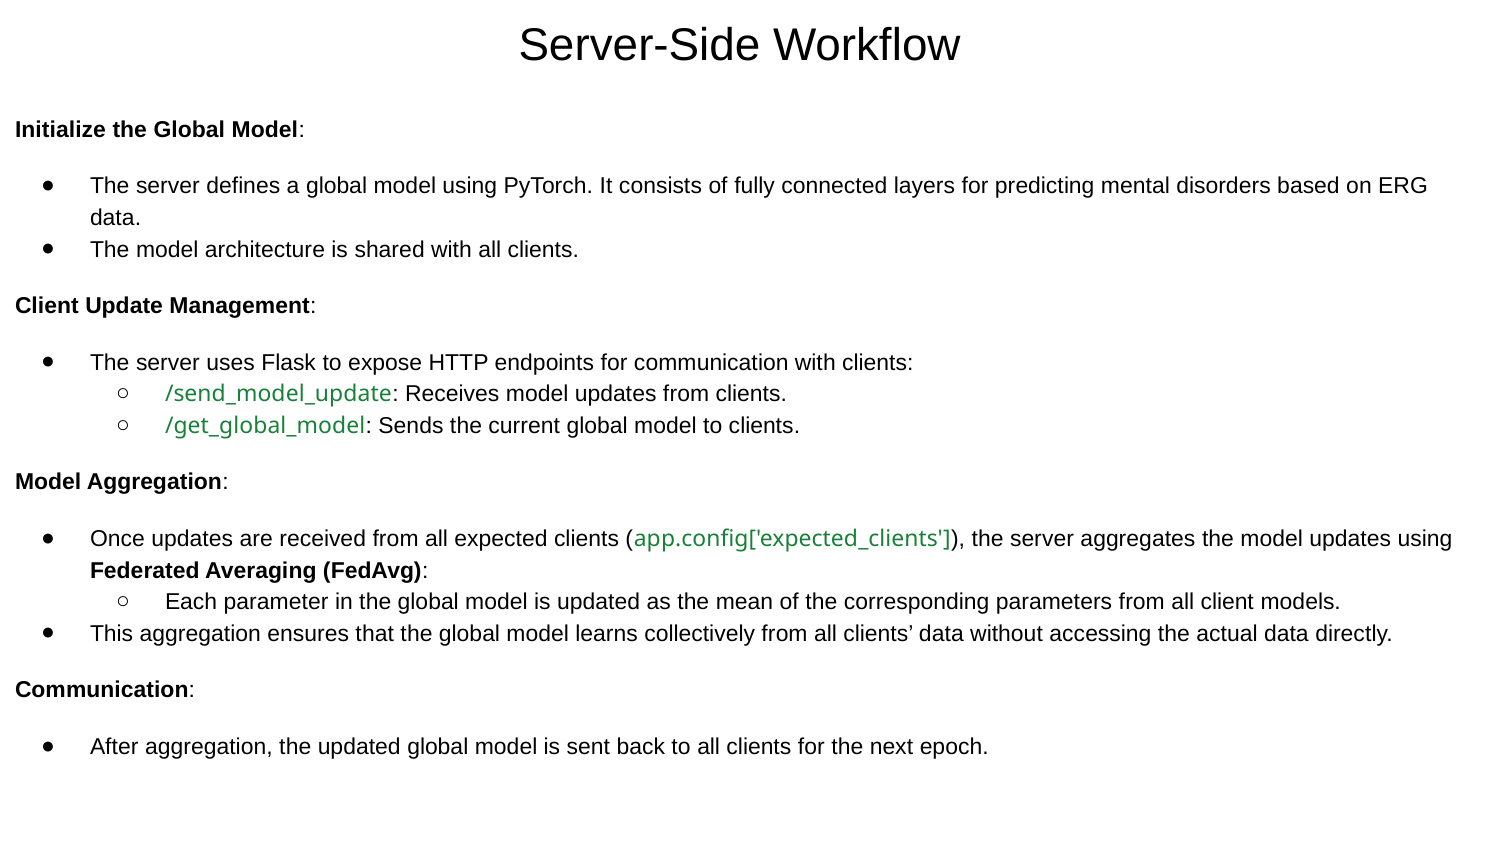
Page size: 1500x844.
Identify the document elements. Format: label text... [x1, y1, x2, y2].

title Server-Side Workflow [503, 0, 997, 94]
list Initialize the Global Model: The server defines a global model using PyTorch. It consists of fully connected layers for predicting mental disorders based on ERG data. The model architecture is shared with all clients. Client Update Management: The server uses Flask to expose HTTP endpoints for communication with clients: /send_model_update: Receives model updates from clients. /get_global_model: Sends the current global model to clients. Model Aggregation: Once updates are received from all expected clients (app.config['expected_clients']), the server aggregates the model updates using Federated Averaging (FedAvg): Each parameter in the global model is updated as the mean of the corresponding parameters from all client models. This aggregation ensures that the global model learns collectively from all clients’ data without accessing the actual data directly. Communication: After aggregation, the updated global model is sent back to all clients for the next epoch. [0, 95, 1500, 832]
